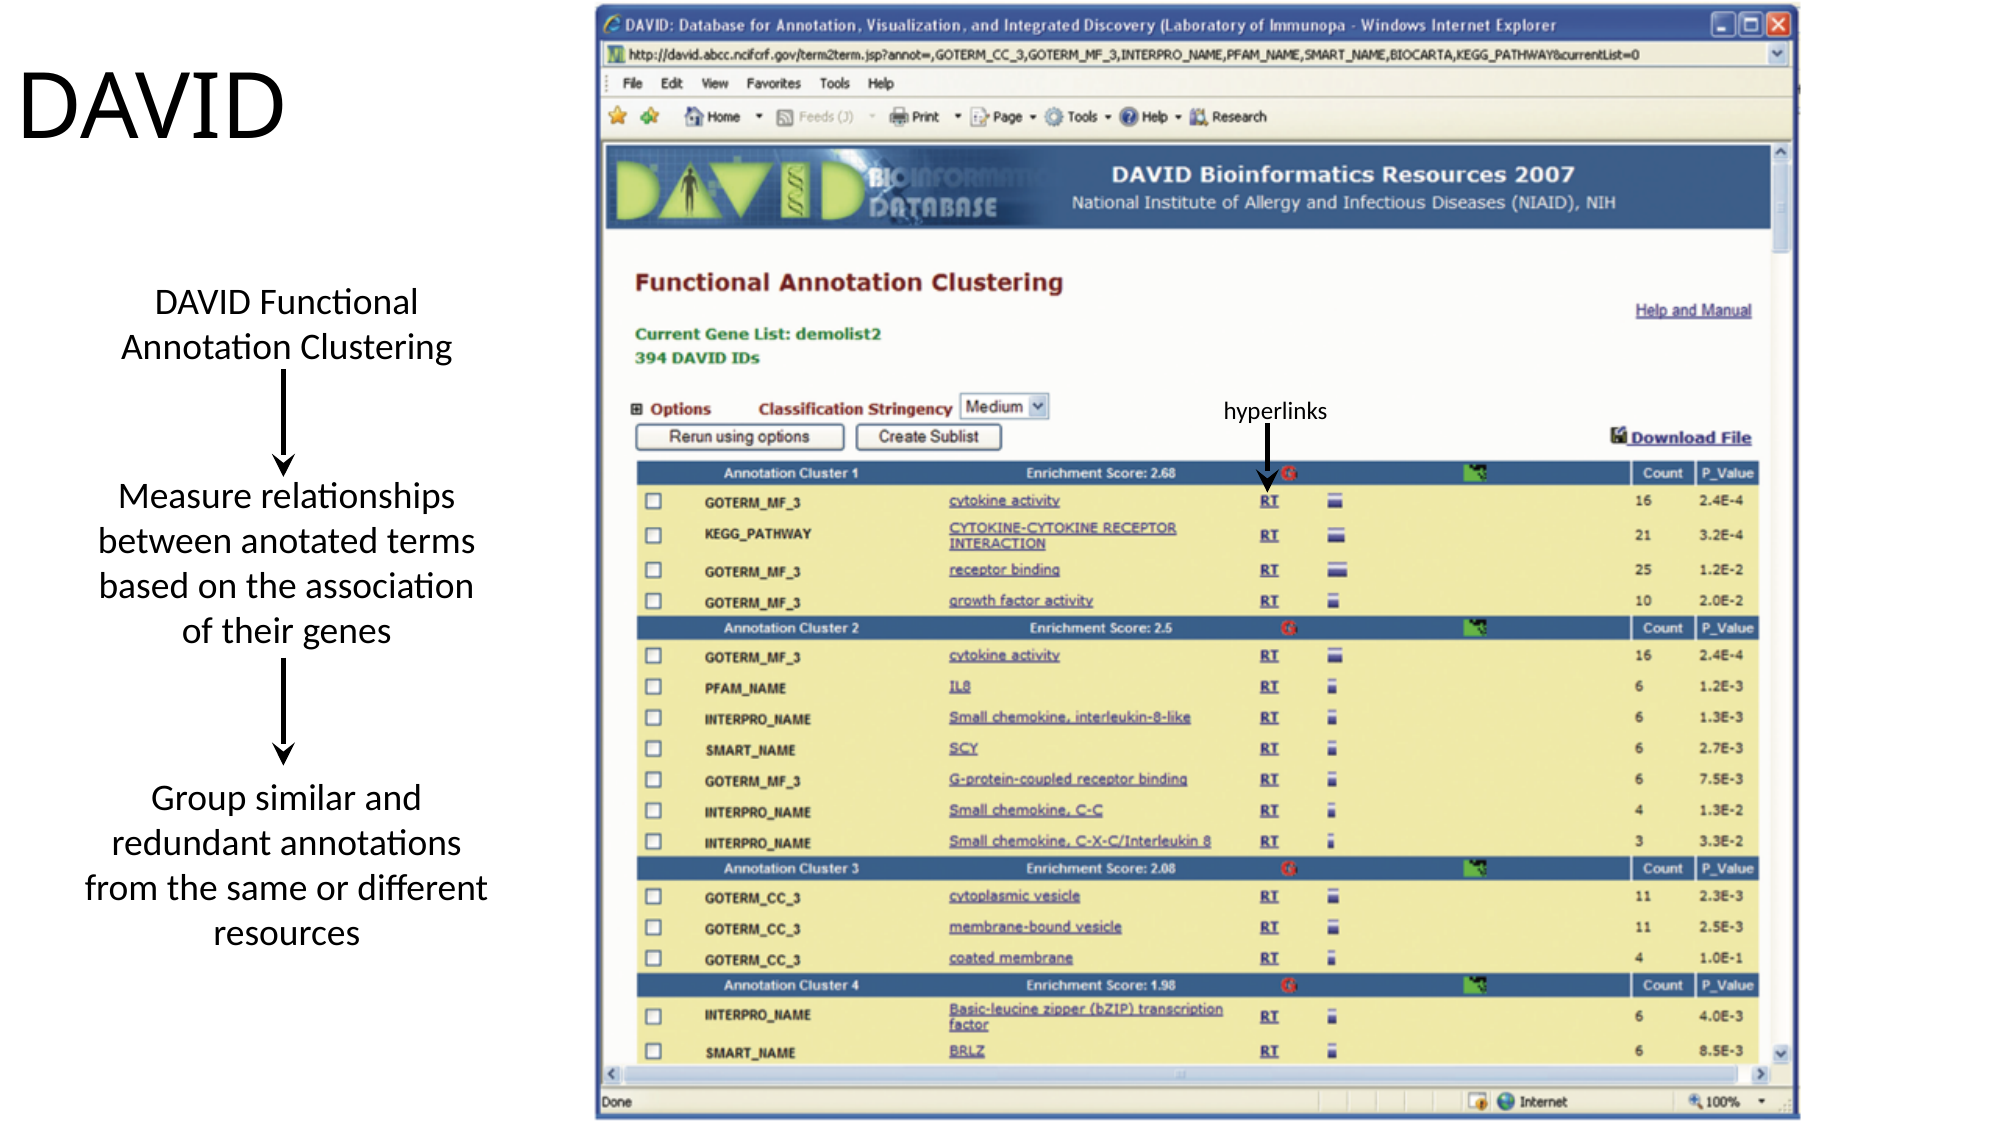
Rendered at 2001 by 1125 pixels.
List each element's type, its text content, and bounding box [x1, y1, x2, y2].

title DAVID [0, 0, 583, 218]
text_box DAVID Functional Annotation Clustering [98, 269, 476, 375]
text_box Measure relationships between anotated terms based on the association of their genes [66, 463, 508, 659]
picture [583, 0, 1807, 1125]
text_box Group similar and redundant annotations from the same or different resources [66, 765, 508, 961]
